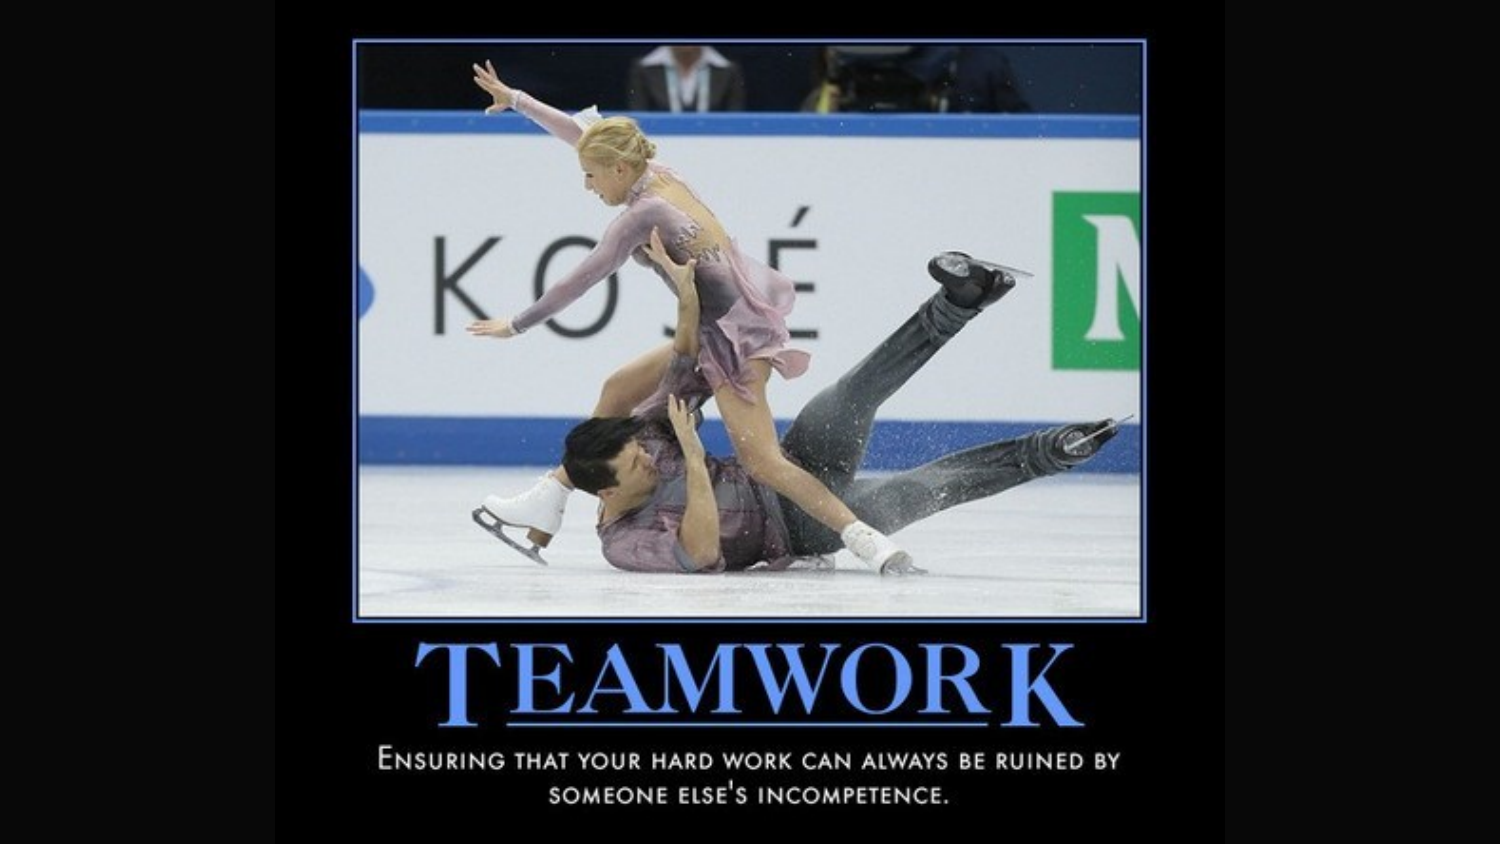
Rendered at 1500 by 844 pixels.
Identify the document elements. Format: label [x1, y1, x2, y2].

picture [274, 0, 1226, 844]
